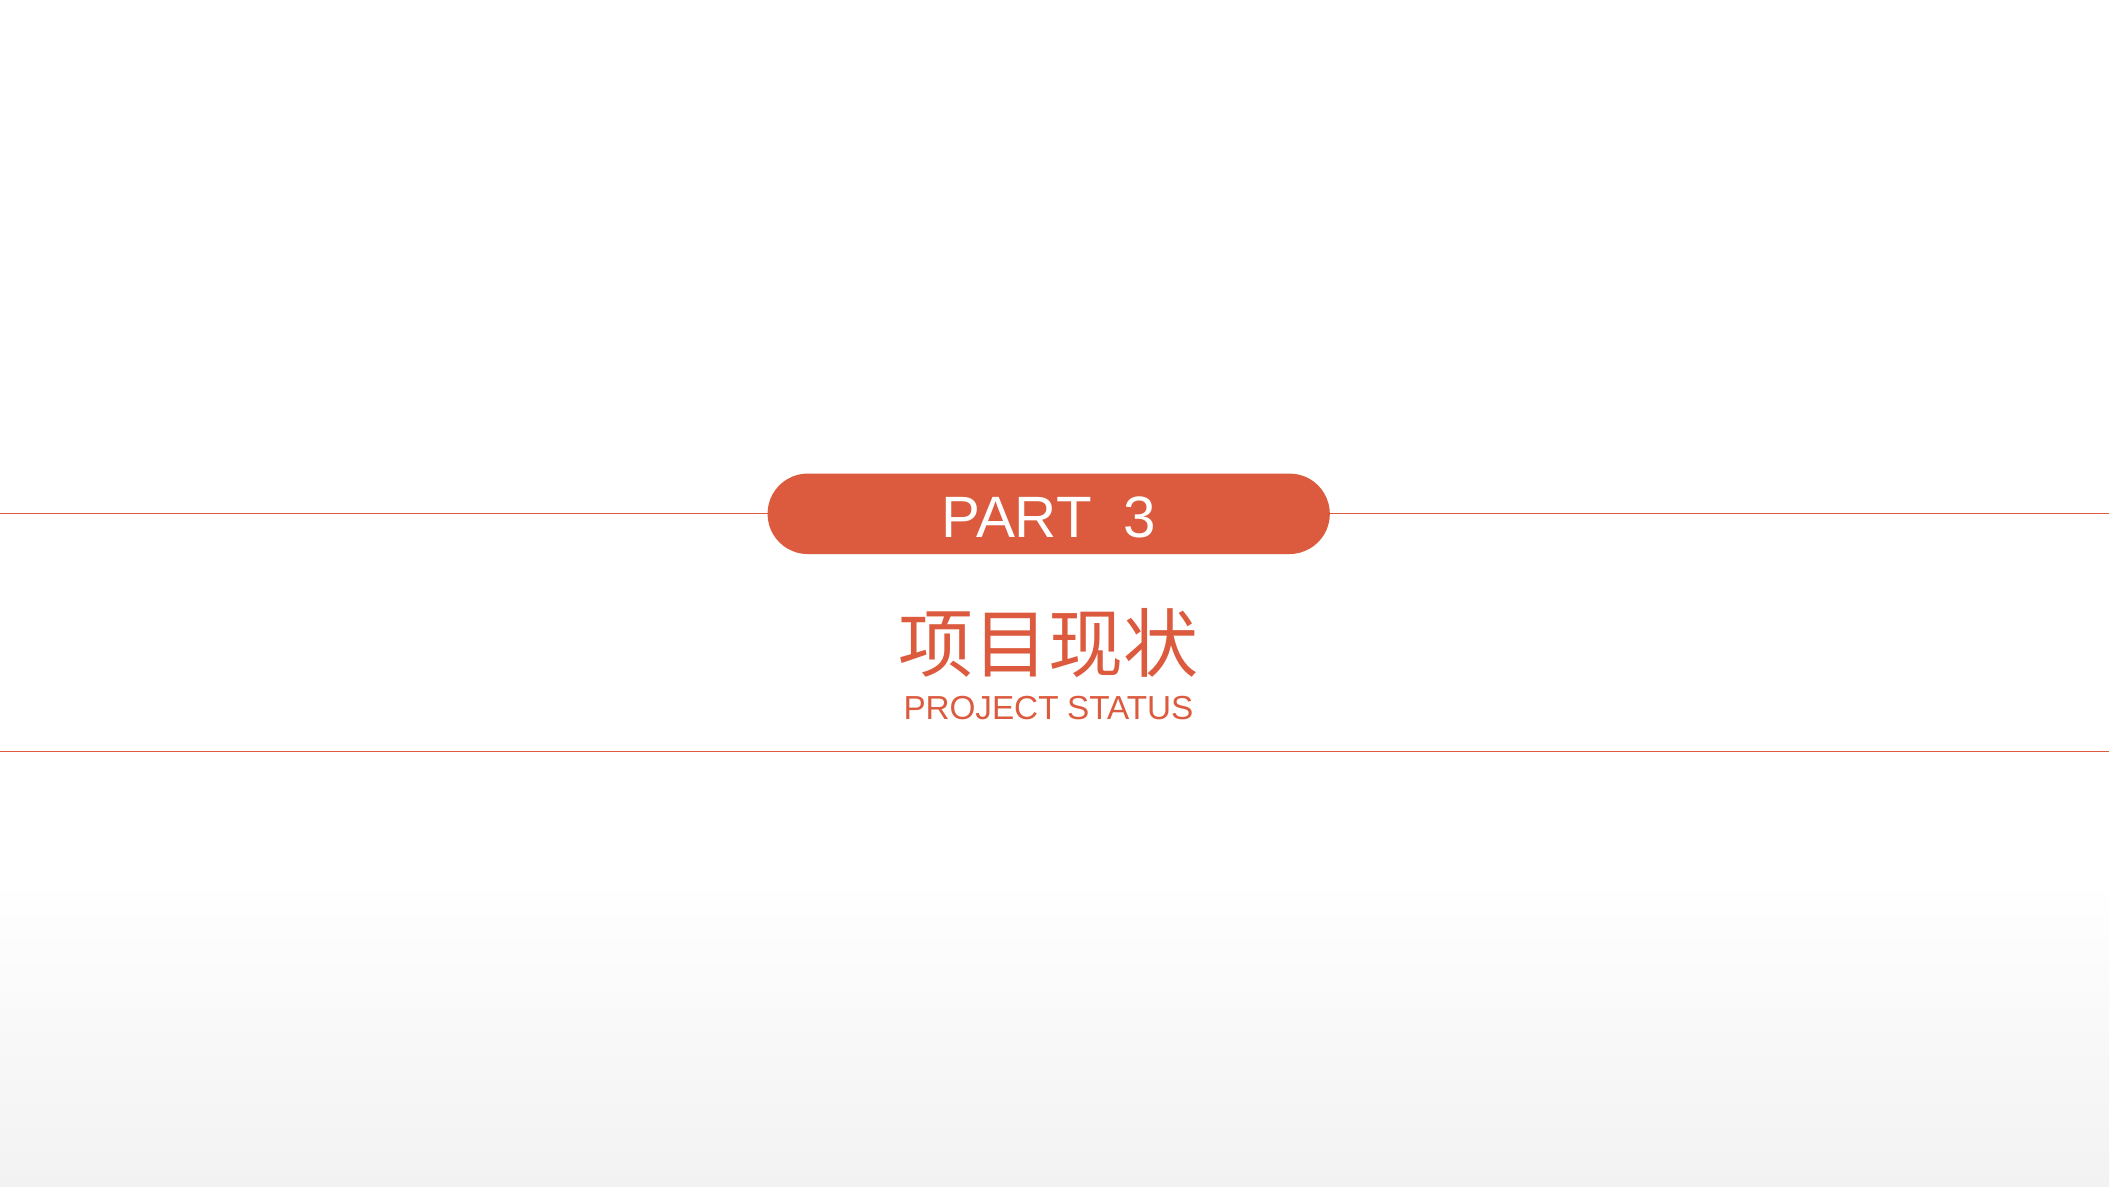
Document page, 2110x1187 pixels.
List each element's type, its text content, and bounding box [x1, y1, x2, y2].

text_box PART 3 [767, 514, 1330, 555]
text_box PART 3 [767, 473, 1330, 513]
